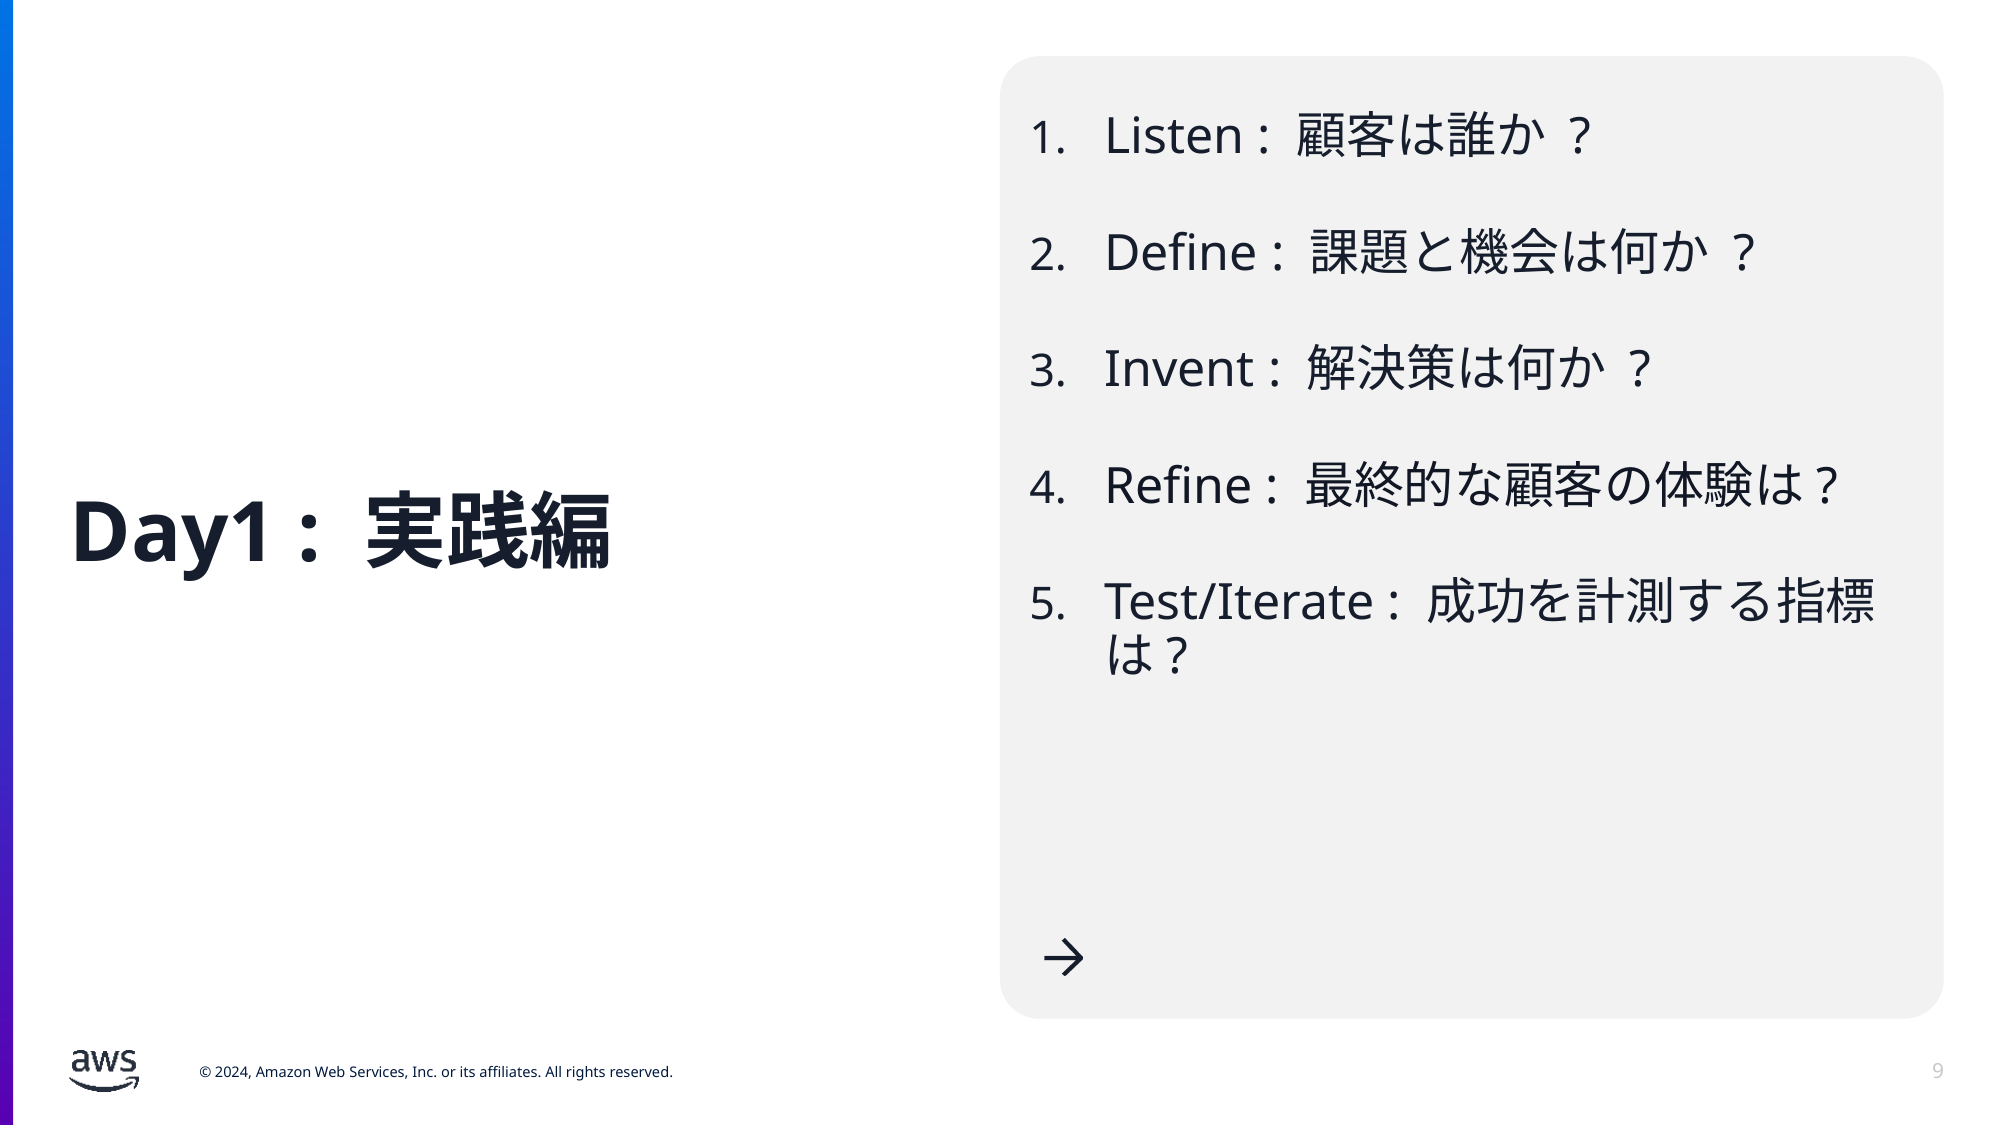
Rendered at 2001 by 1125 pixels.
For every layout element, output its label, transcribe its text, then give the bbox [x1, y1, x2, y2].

slide_number 9 [1493, 1041, 1944, 1102]
picture [69, 1050, 139, 1092]
title Day1 : 実践編 [69, 482, 926, 587]
list Listen : 顧客は誰か ? Define : 課題と機会は何か ? Invent : 解決策は何か ? Refine : 最終的な顧客の体験は? Test/Iterate : 成功を計測する指標は? [1029, 95, 1944, 974]
